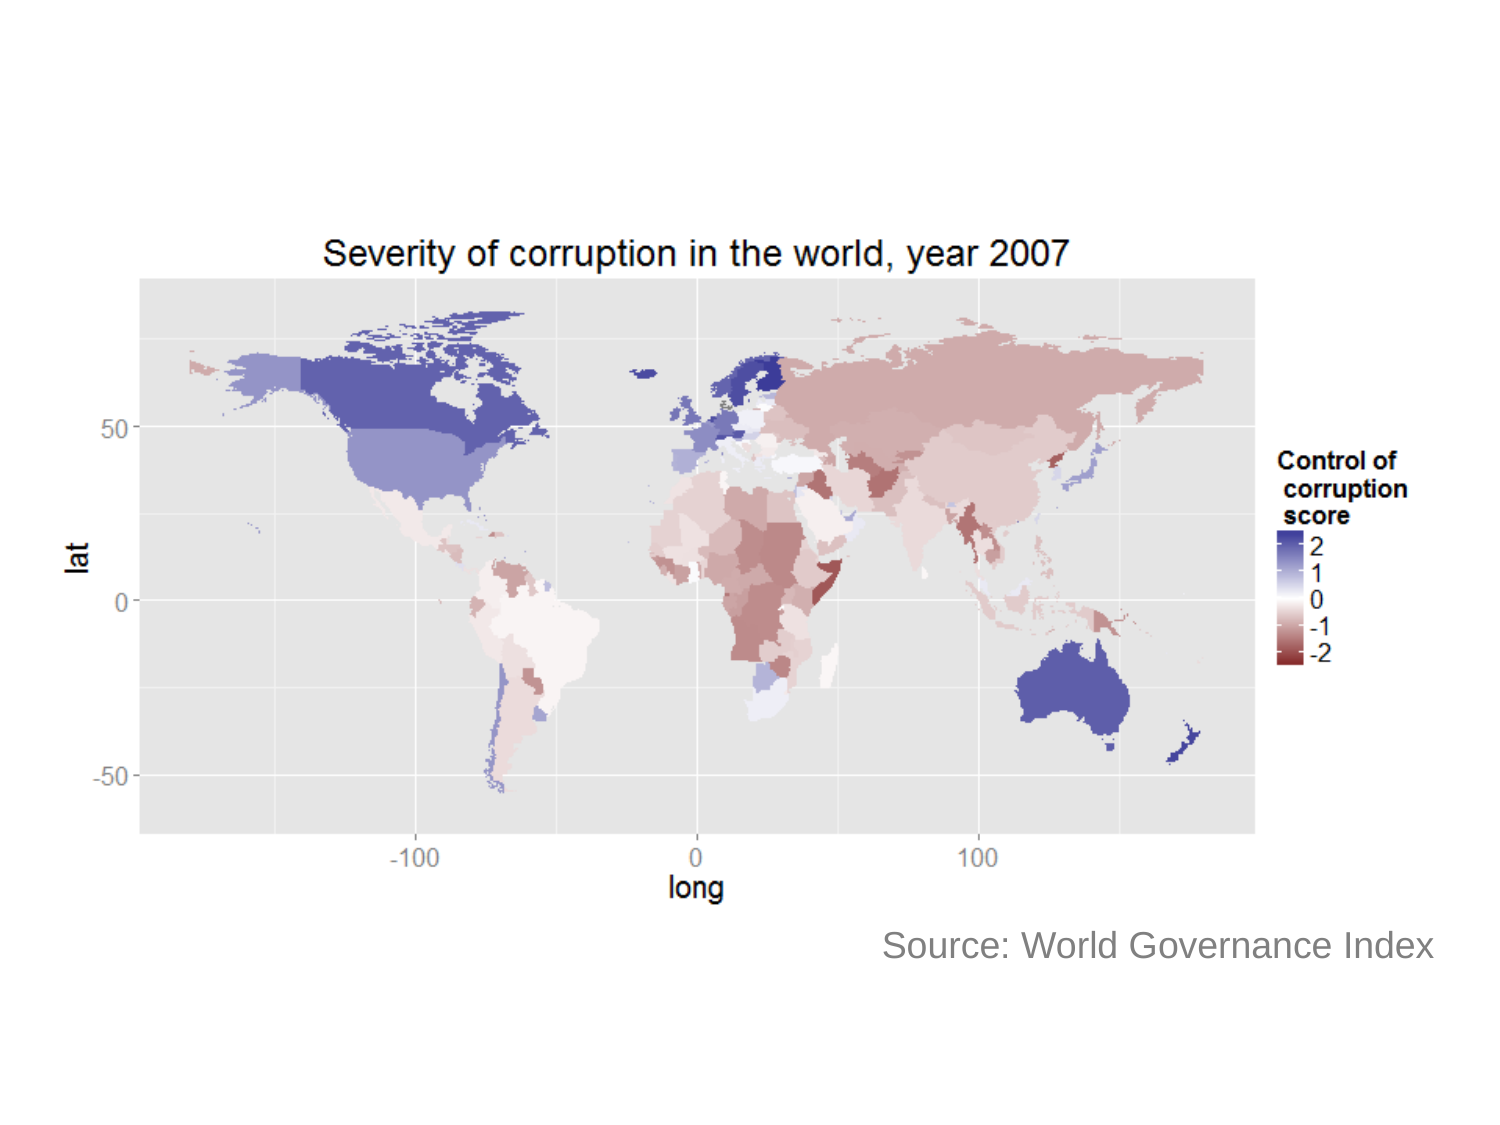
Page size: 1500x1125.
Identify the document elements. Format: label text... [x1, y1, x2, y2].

text_box Source: World Governance Index [867, 923, 1450, 974]
picture [46, 210, 1454, 915]
